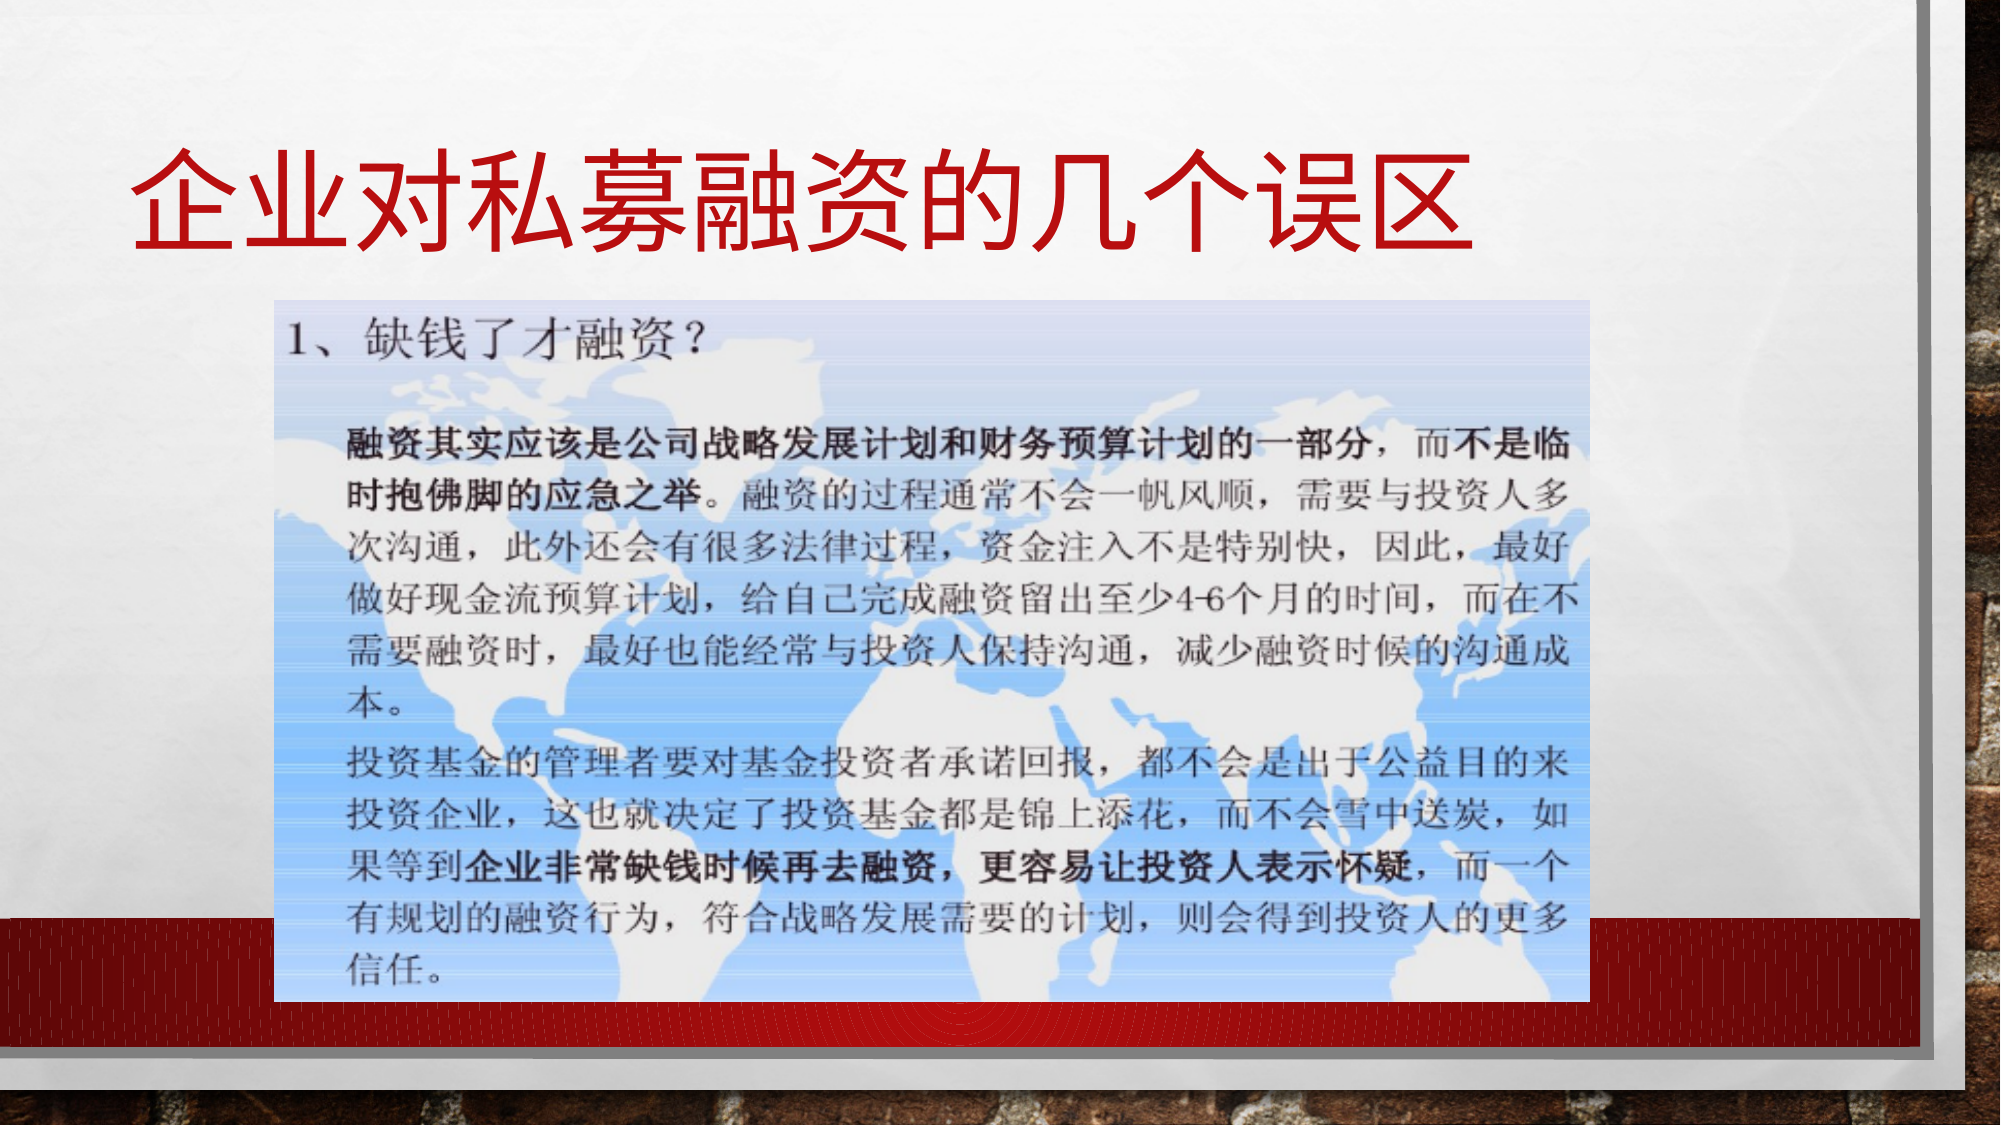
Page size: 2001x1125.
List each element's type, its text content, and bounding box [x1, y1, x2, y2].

title 企业对私募融资的几个误区 [112, 112, 1818, 302]
picture [0, 0, 2000, 1125]
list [274, 300, 1591, 1002]
